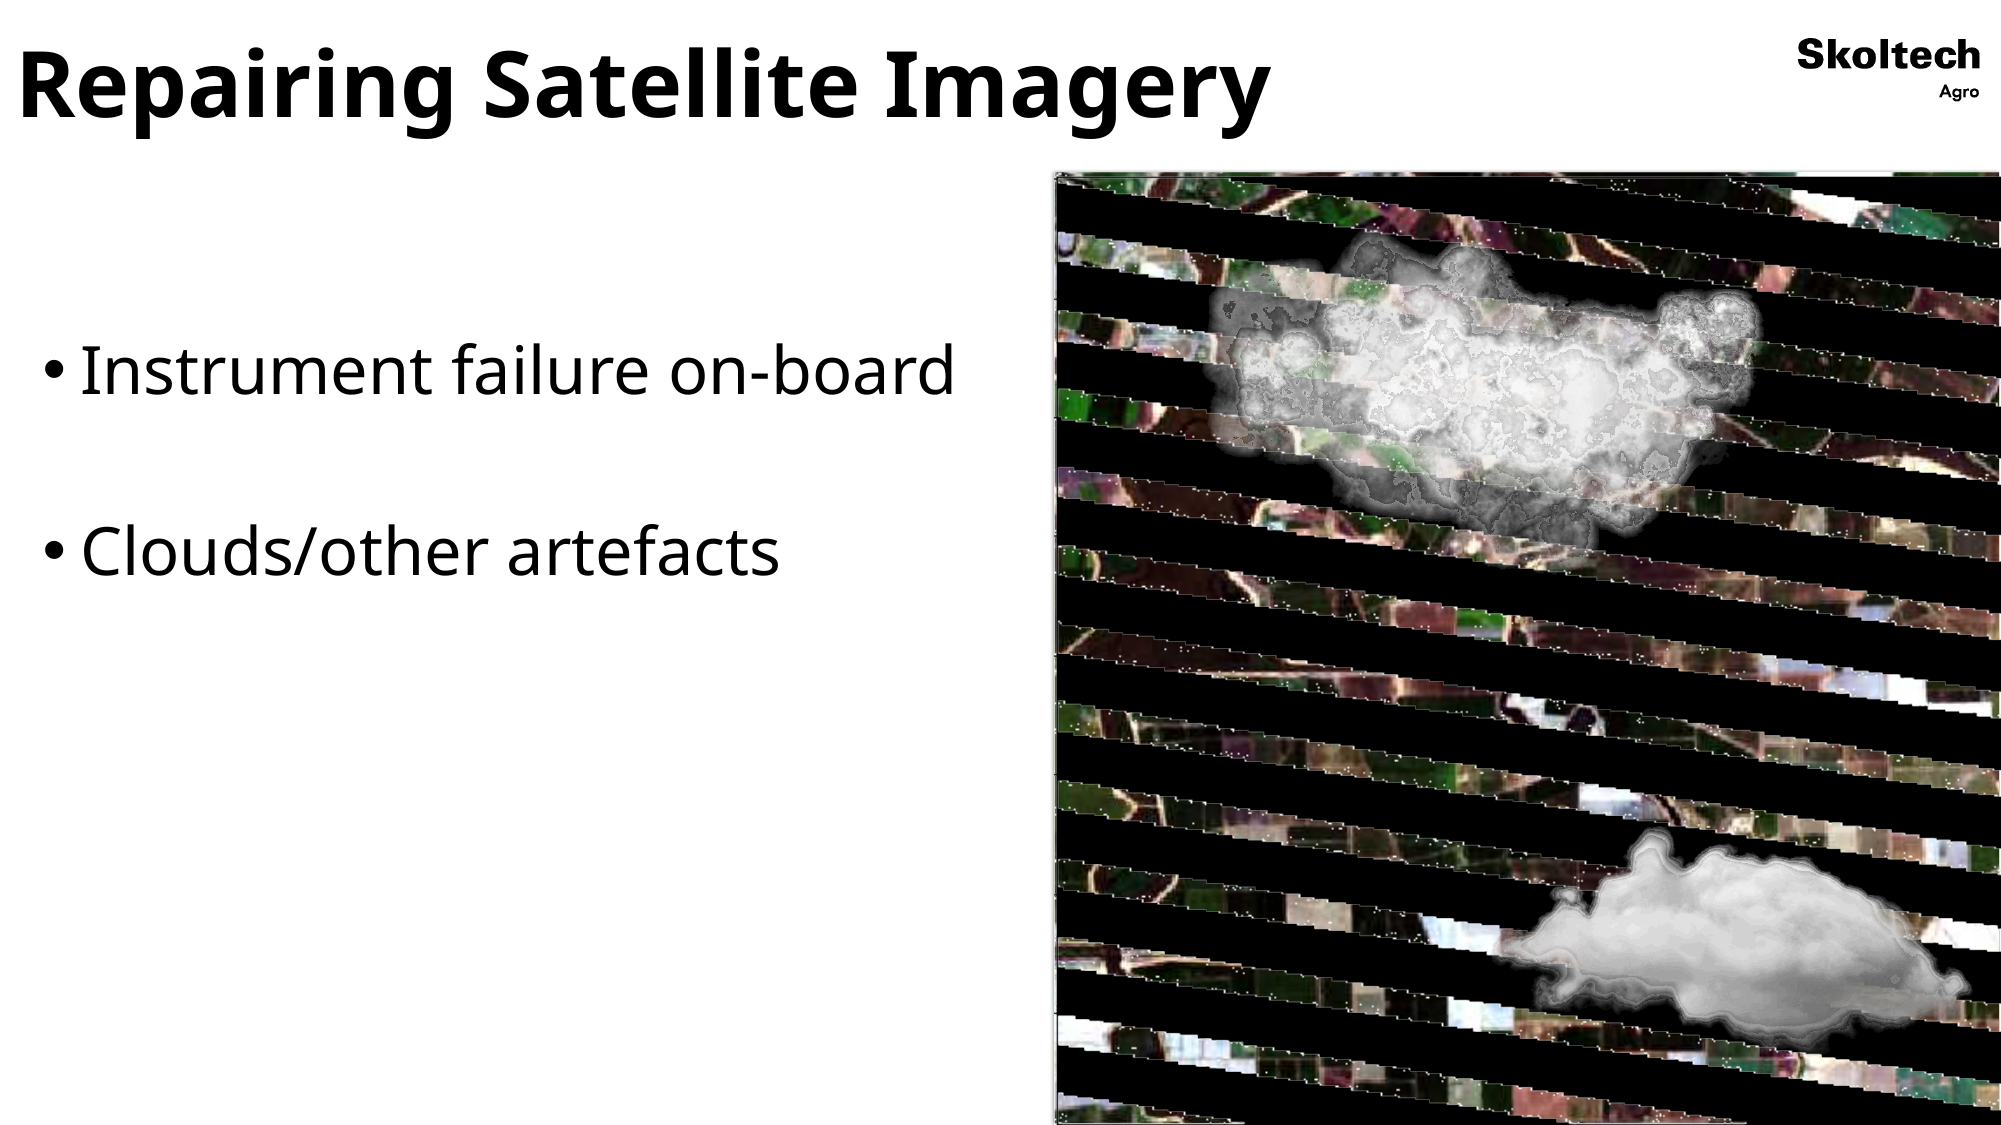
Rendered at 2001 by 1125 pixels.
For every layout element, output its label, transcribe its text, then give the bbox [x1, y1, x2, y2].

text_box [1193, 216, 1981, 1072]
picture [1054, 171, 2000, 1125]
picture [1946, 20, 1985, 116]
title Repairing Satellite Imagery [0, 0, 1946, 175]
list Instrument failure on-board Clouds/other artefacts [27, 240, 1050, 1014]
